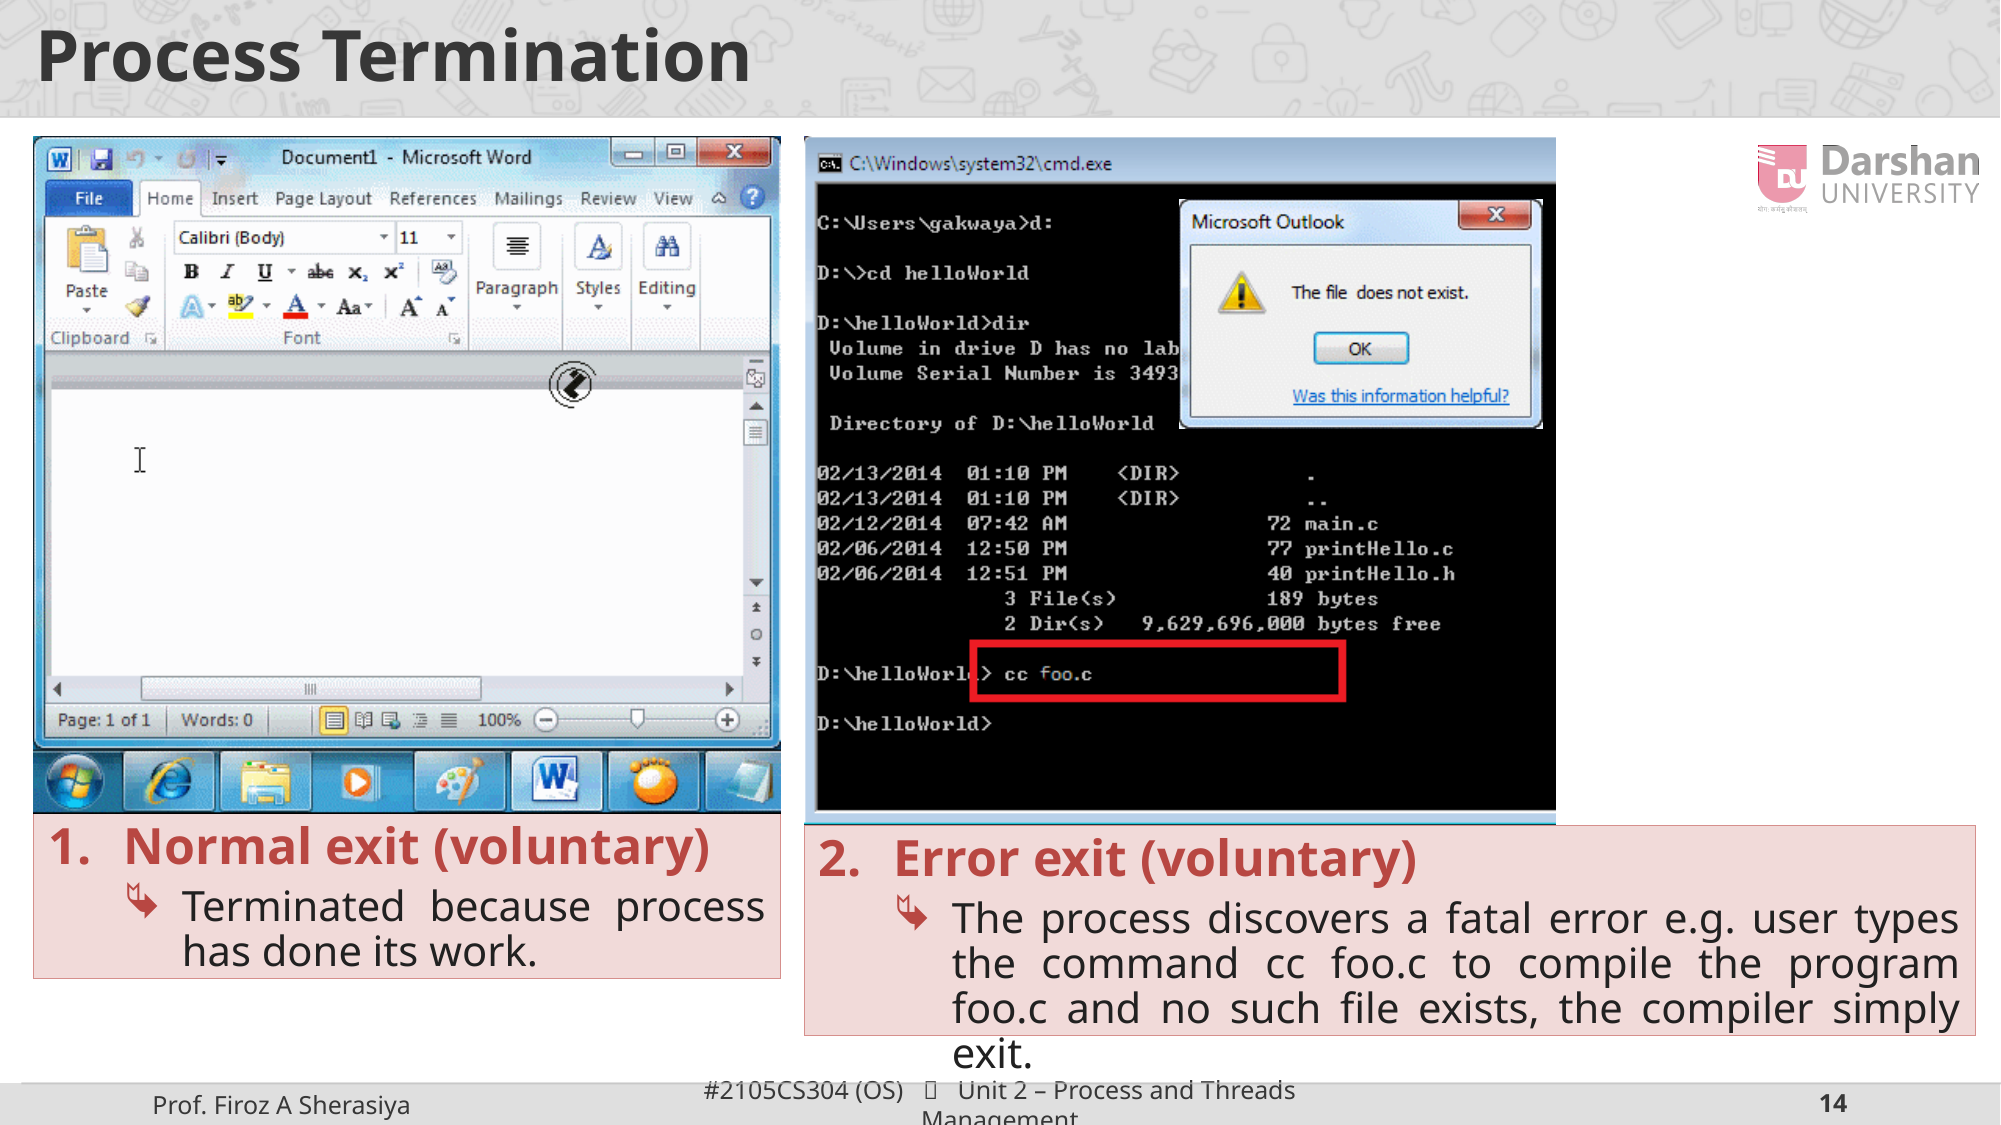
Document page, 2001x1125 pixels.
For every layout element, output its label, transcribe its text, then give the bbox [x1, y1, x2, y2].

picture [33, 136, 781, 814]
picture [803, 136, 1556, 837]
title Process Termination [0, 0, 2000, 117]
text_box Normal exit (voluntary) Terminated because process has done its work. [33, 814, 781, 979]
table_header 16 [1758, 145, 1979, 213]
text_box Error exit (voluntary) The process discovers a fatal error e.g. user types the command cc foo.c to compile the program foo.c and no such file exists, the compiler simply exit. [804, 825, 1976, 1036]
